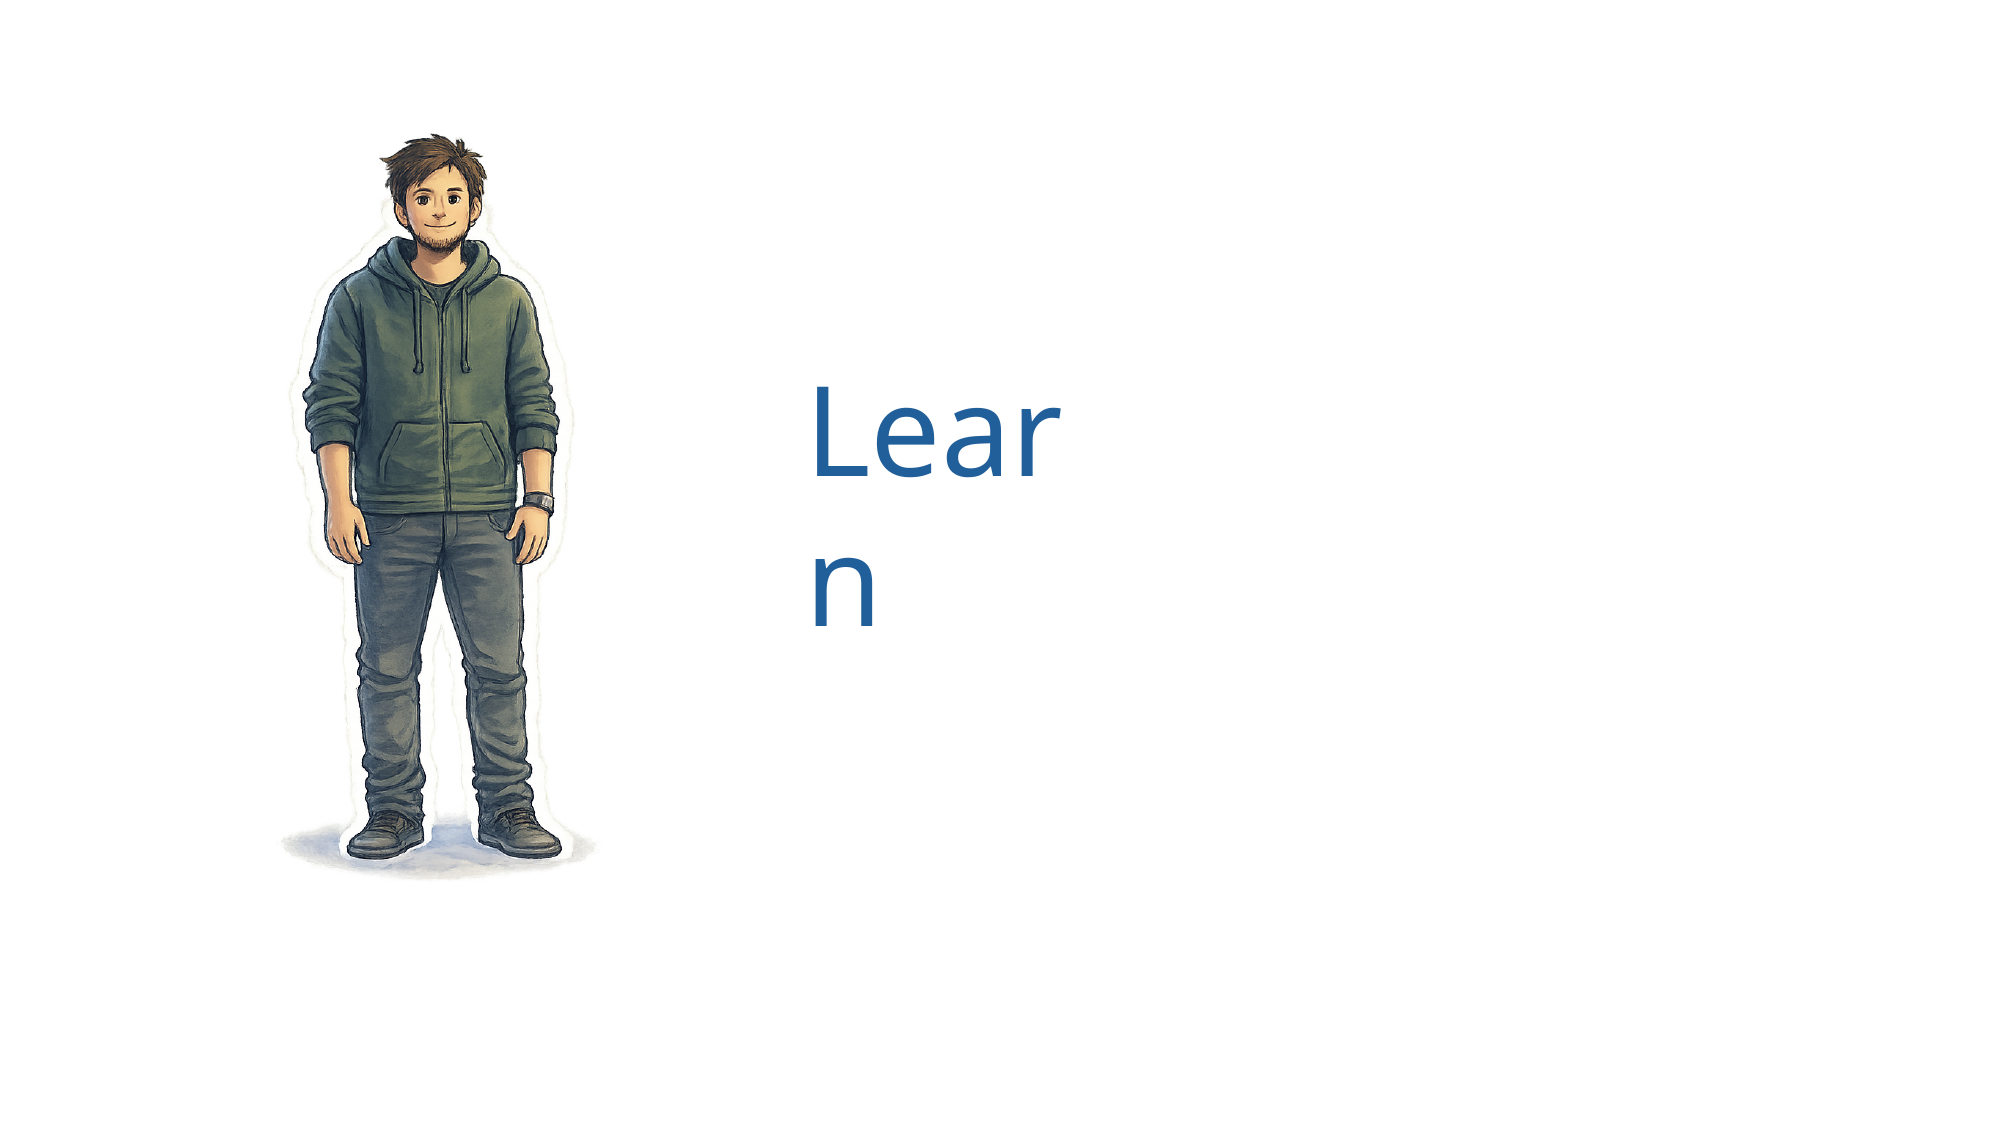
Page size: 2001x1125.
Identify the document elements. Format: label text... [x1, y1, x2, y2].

picture [244, 116, 625, 893]
text_box Learn [790, 344, 1150, 660]
